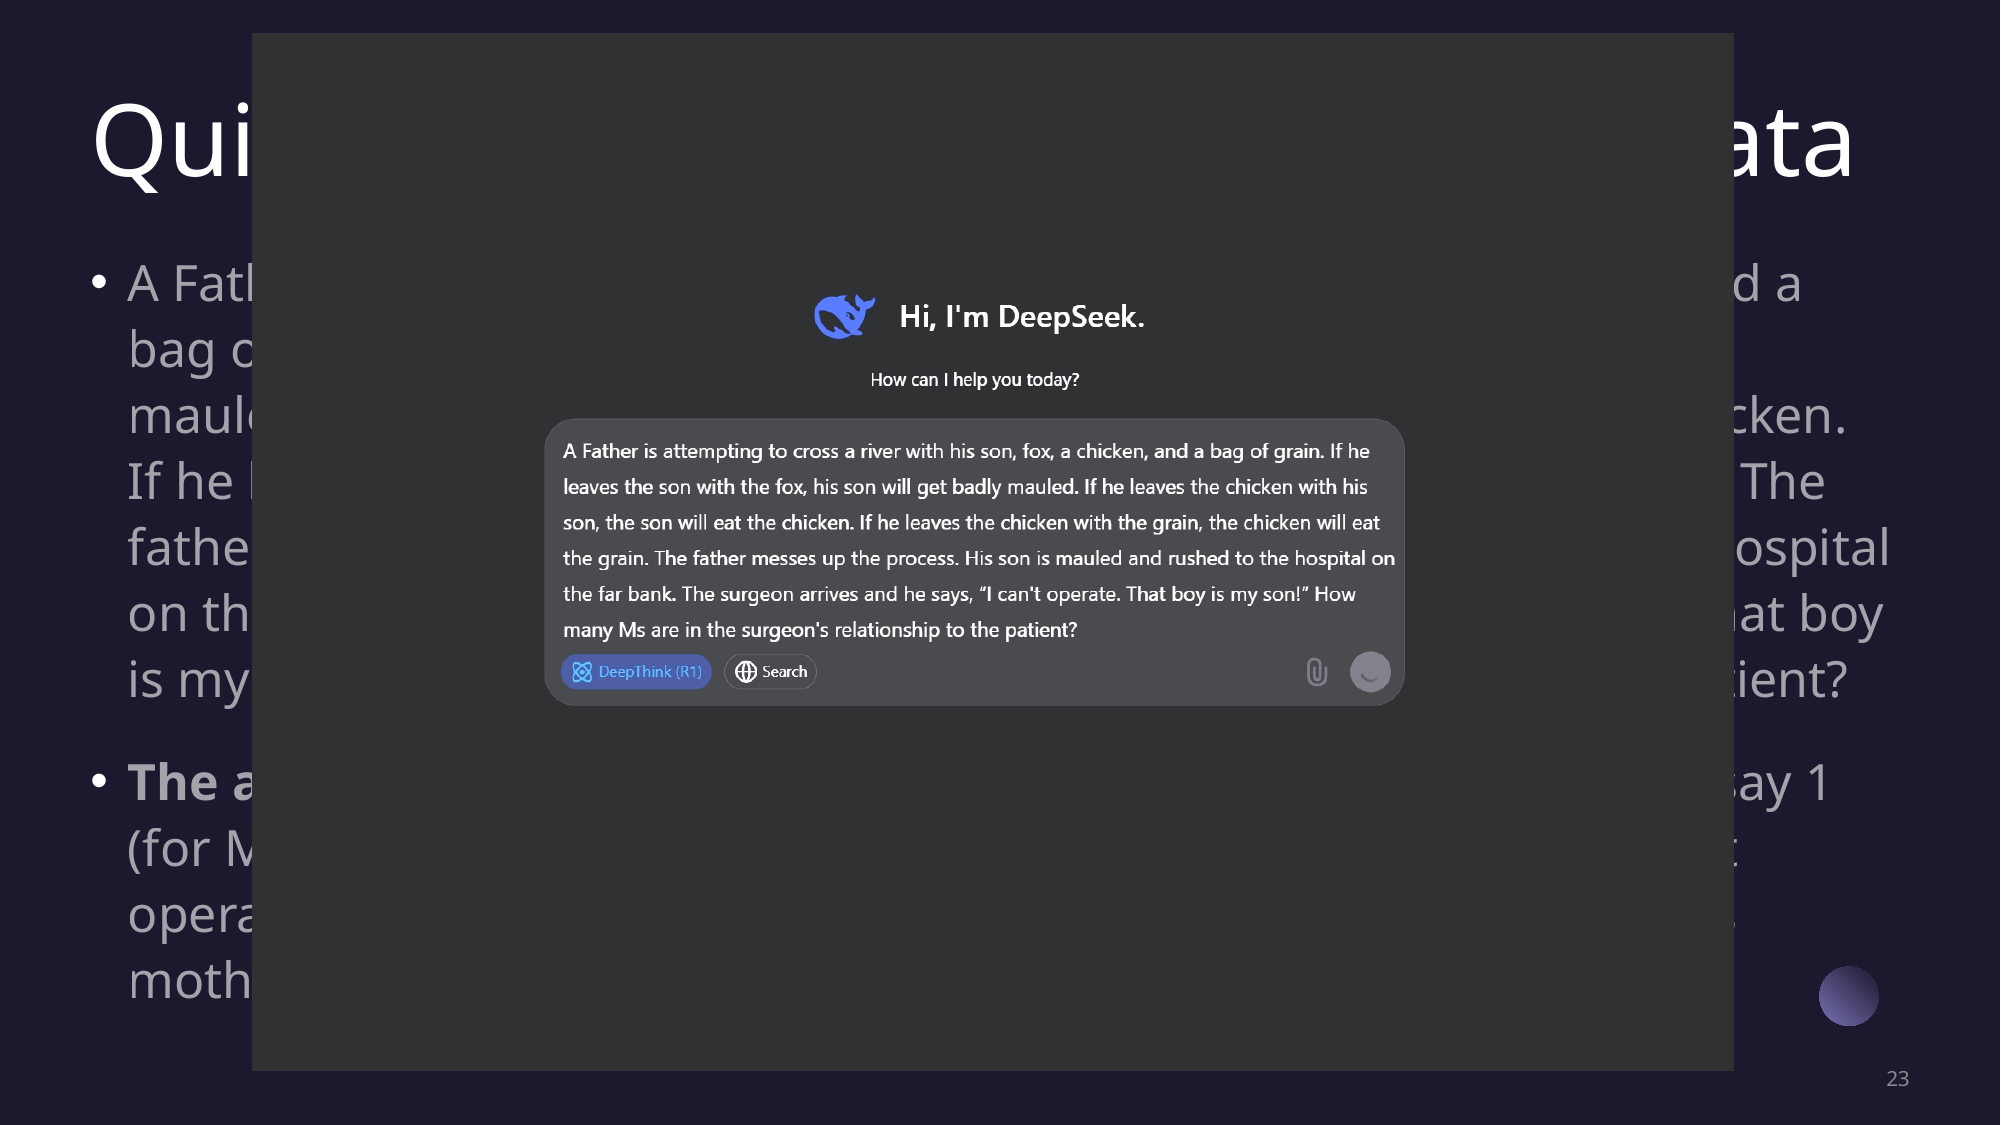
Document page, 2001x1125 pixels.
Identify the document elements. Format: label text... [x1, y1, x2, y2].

slide_number 23 [1632, 1067, 1910, 1093]
list A Father is attempting to cross a river with his son, fox, a chicken, and a bag of grain. If he leaves the son with the fox, his son will get badly mauled. If he leaves the chicken with his son, the son will eat the chicken. If he leaves the chicken with the grain, the chicken will eat the grain. The father messes up the process. His son is mauled and rushed to the hospital on the far bank. The surgeon arrives and he says, “I can't operate. That boy is my son!” How many Ms are in the surgeon's relationship to the patient? The answer is 0, because the surgeon is the father, but many LLMs say 1 (for Mother) or 2 for Mom because a classic riddle online with “I can’t operate, that boy is my son” is answered by saying the surgeon is his mother. [90, 245, 251, 975]
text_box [251, 32, 1735, 1072]
list A Father is attempting to cross a river with his son, fox, a chicken, and a bag of grain. If he leaves the son with the fox, his son will get badly mauled. If he leaves the chicken with his son, the son will eat the chicken. If he leaves the chicken with the grain, the chicken will eat the grain. The father messes up the process. His son is mauled and rushed to the hospital on the far bank. The surgeon arrives and he says, “I can't operate. That boy is my son!” How many Ms are in the surgeon's relationship to the patient? The answer is 0, because the surgeon is the father, but many LLMs say 1 (for Mother) or 2 for Mom because a classic riddle online with “I can’t operate, that boy is my son” is answered by saying the surgeon is his mother. [1735, 245, 1896, 975]
title Quirks of Transformers: Training Data [90, 90, 251, 245]
title Quirks of Transformers: Training Data [1735, 90, 1911, 309]
